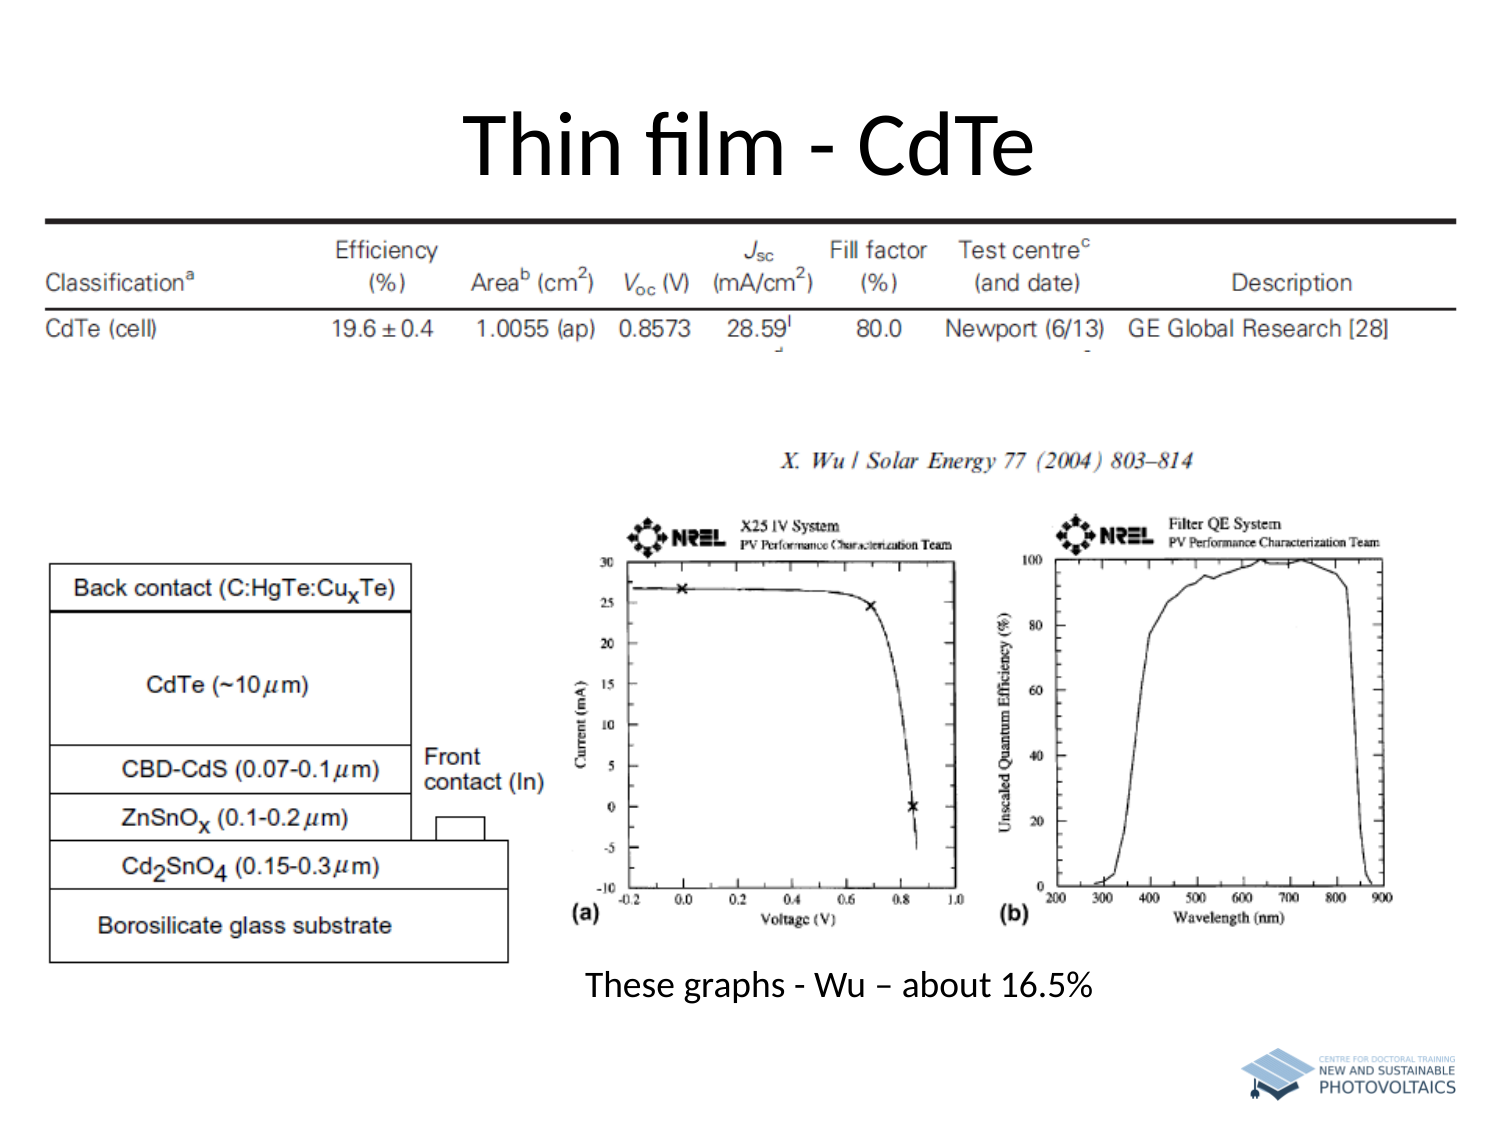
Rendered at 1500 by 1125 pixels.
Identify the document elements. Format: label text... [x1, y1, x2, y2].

picture [40, 213, 1462, 352]
title Thin film - CdTe [75, 45, 1425, 212]
picture [29, 408, 1410, 977]
text_box These graphs - Wu – about 16.5% [570, 952, 1109, 1012]
picture [1237, 1046, 1459, 1104]
